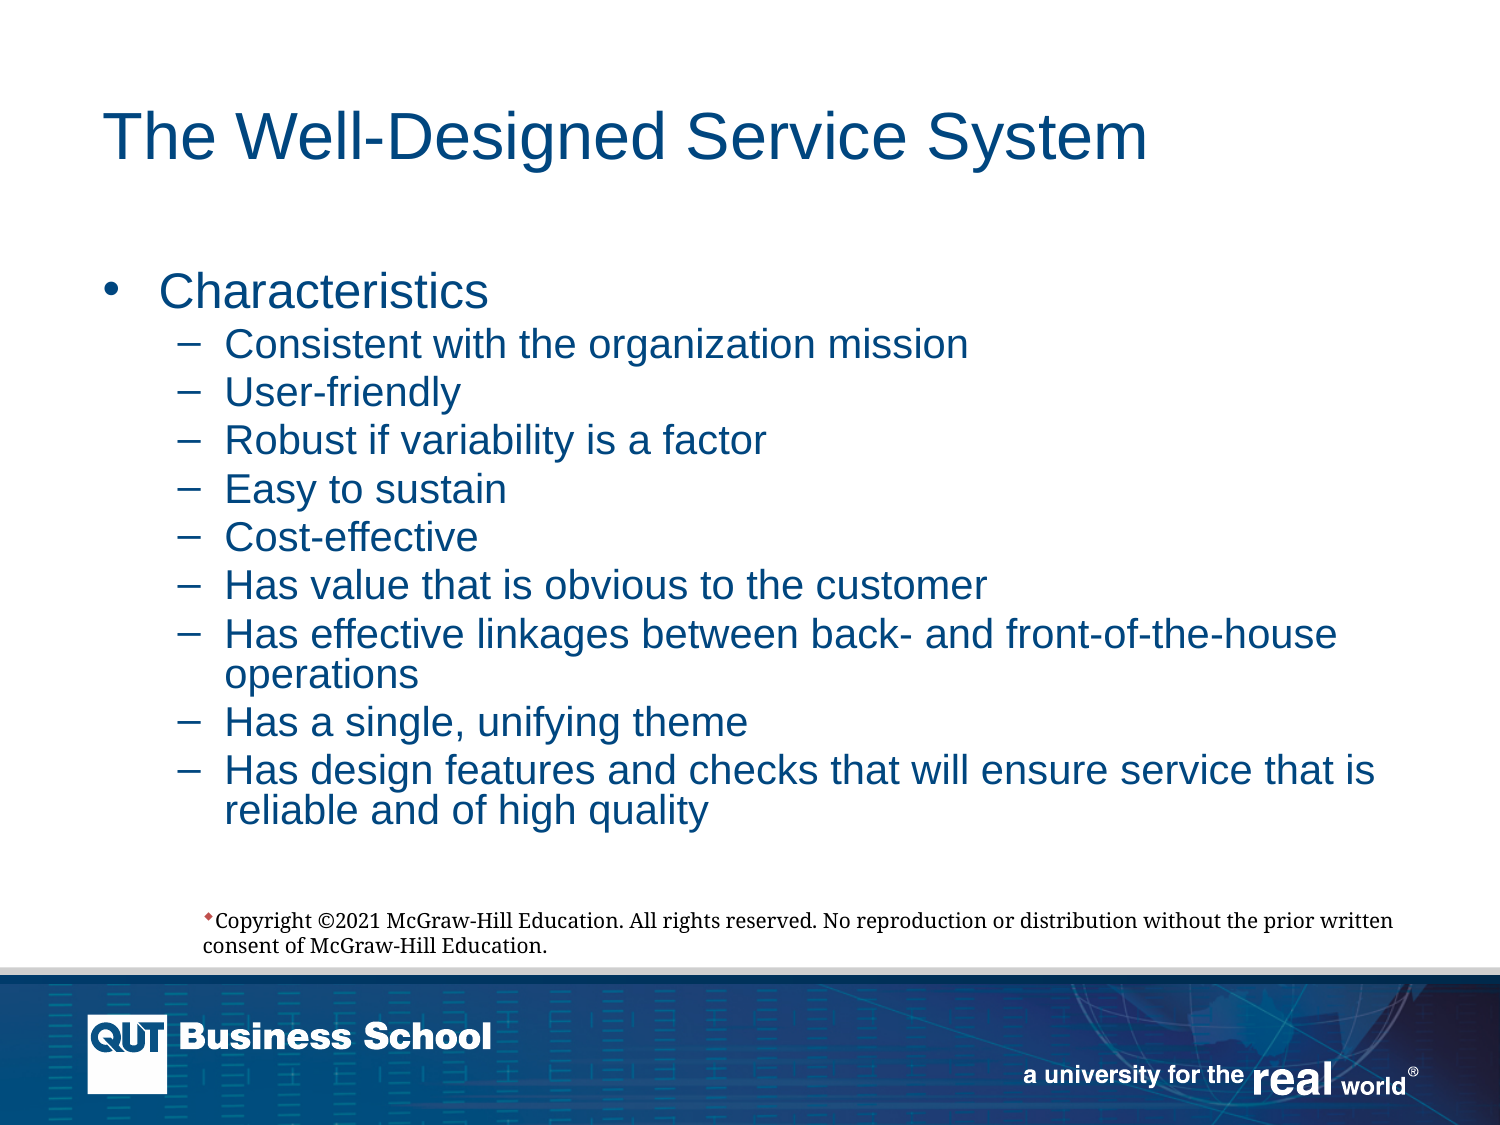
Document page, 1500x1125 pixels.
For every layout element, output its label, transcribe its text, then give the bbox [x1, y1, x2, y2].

picture [0, 984, 1500, 1125]
title The Well-Designed Service System [87, 39, 1438, 227]
text_box Copyright ©2021 McGraw-Hill Education. All rights reserved. No reproduction or distribution without the prior written consent of McGraw-Hill Education. [187, 899, 1469, 965]
list Characteristics Consistent with the organization mission User-friendly Robust if variability is a factor Easy to sustain Cost-effective Has value that is obvious to the customer Has effective linkages between back- and front-of-the-house operations Has a single, unifying theme Has design features and checks that will ensure service that is reliable and of high quality [87, 262, 1438, 950]
